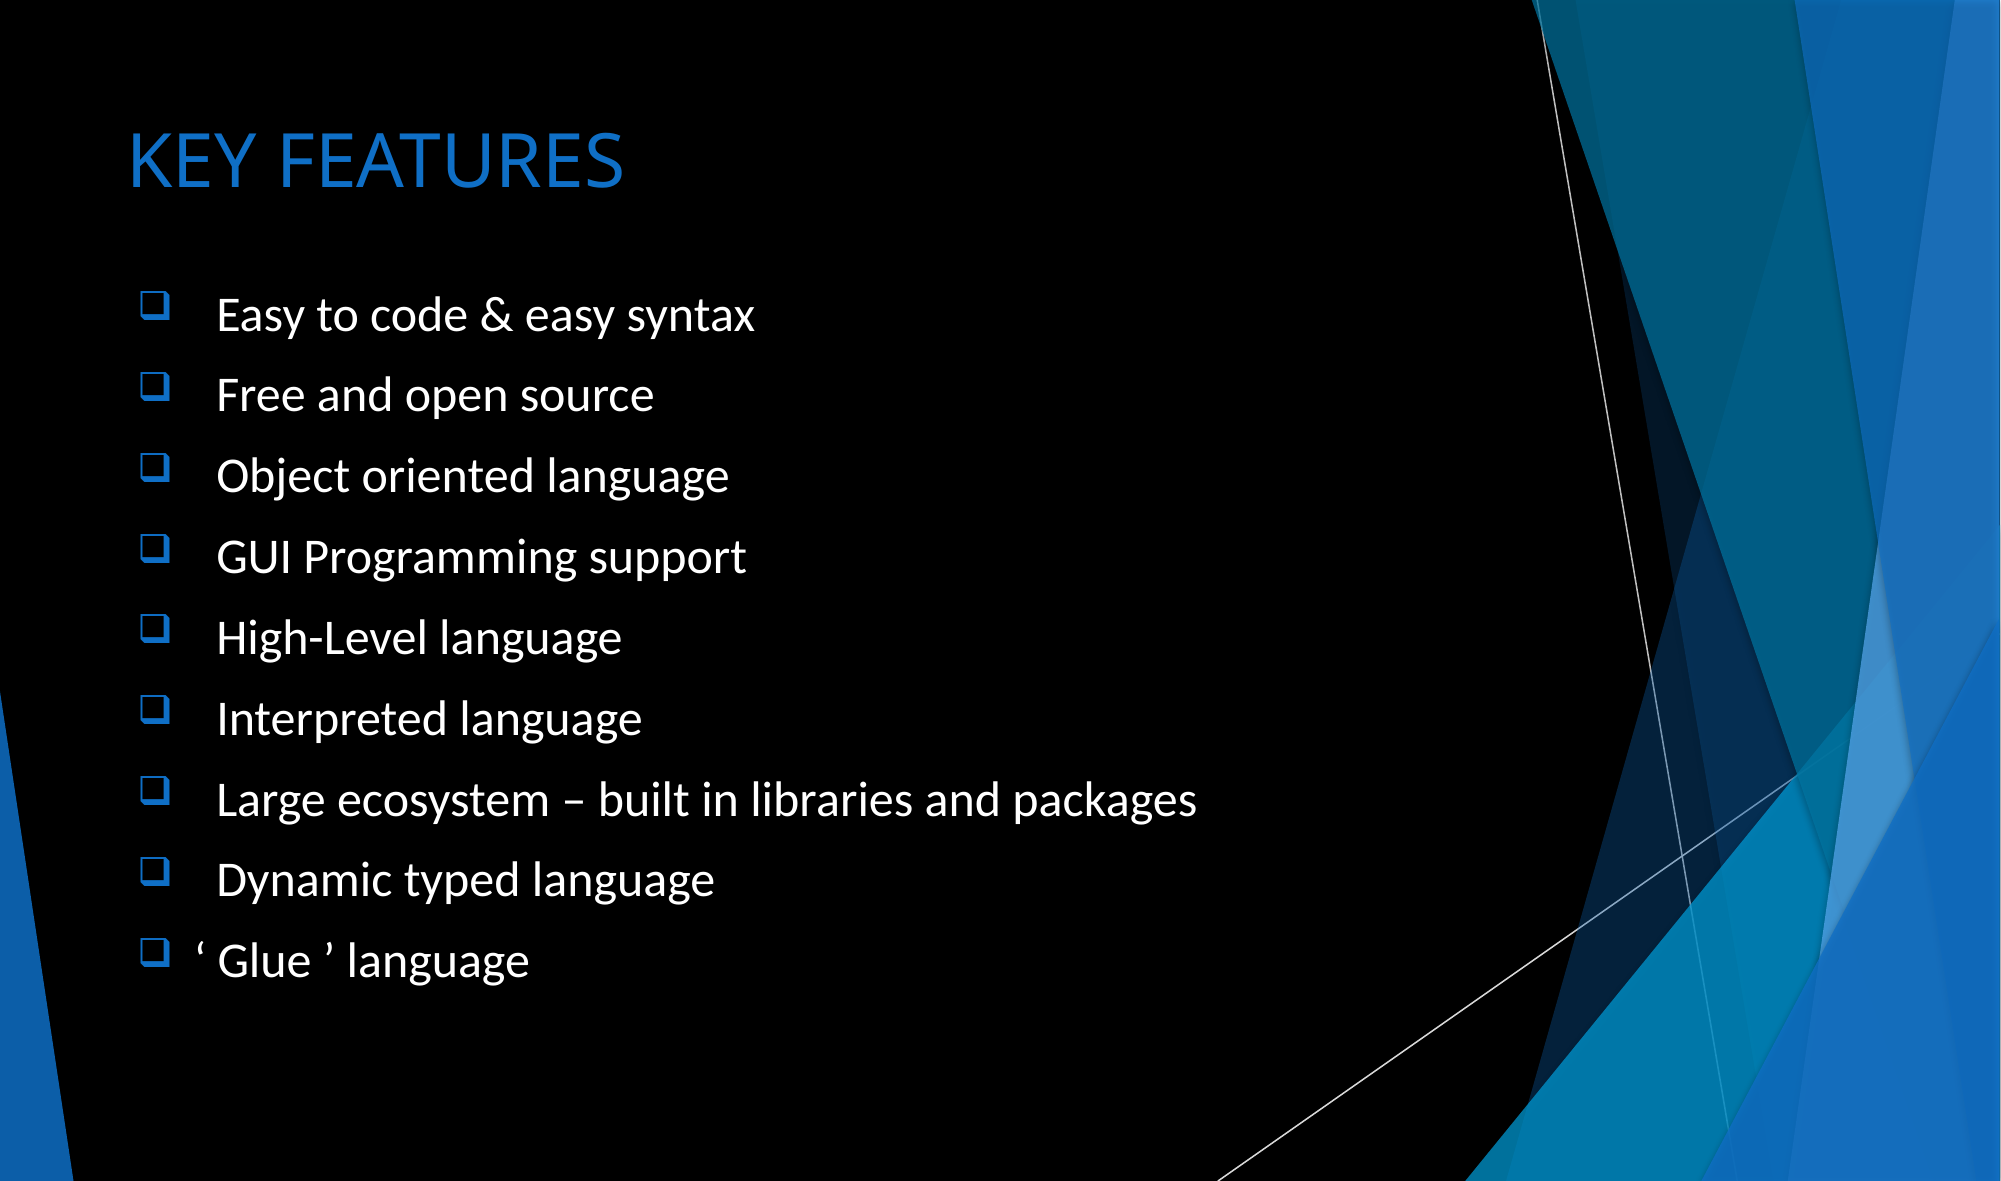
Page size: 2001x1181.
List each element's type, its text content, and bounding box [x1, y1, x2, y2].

list Easy to code & easy syntax Free and open source Object oriented language GUI Programming support High-Level language Interpreted language Large ecosystem – built in libraries and packages Dynamic typed language ‘ Glue ’ language [122, 273, 1522, 992]
title KEY FEATURES [111, 105, 1522, 333]
